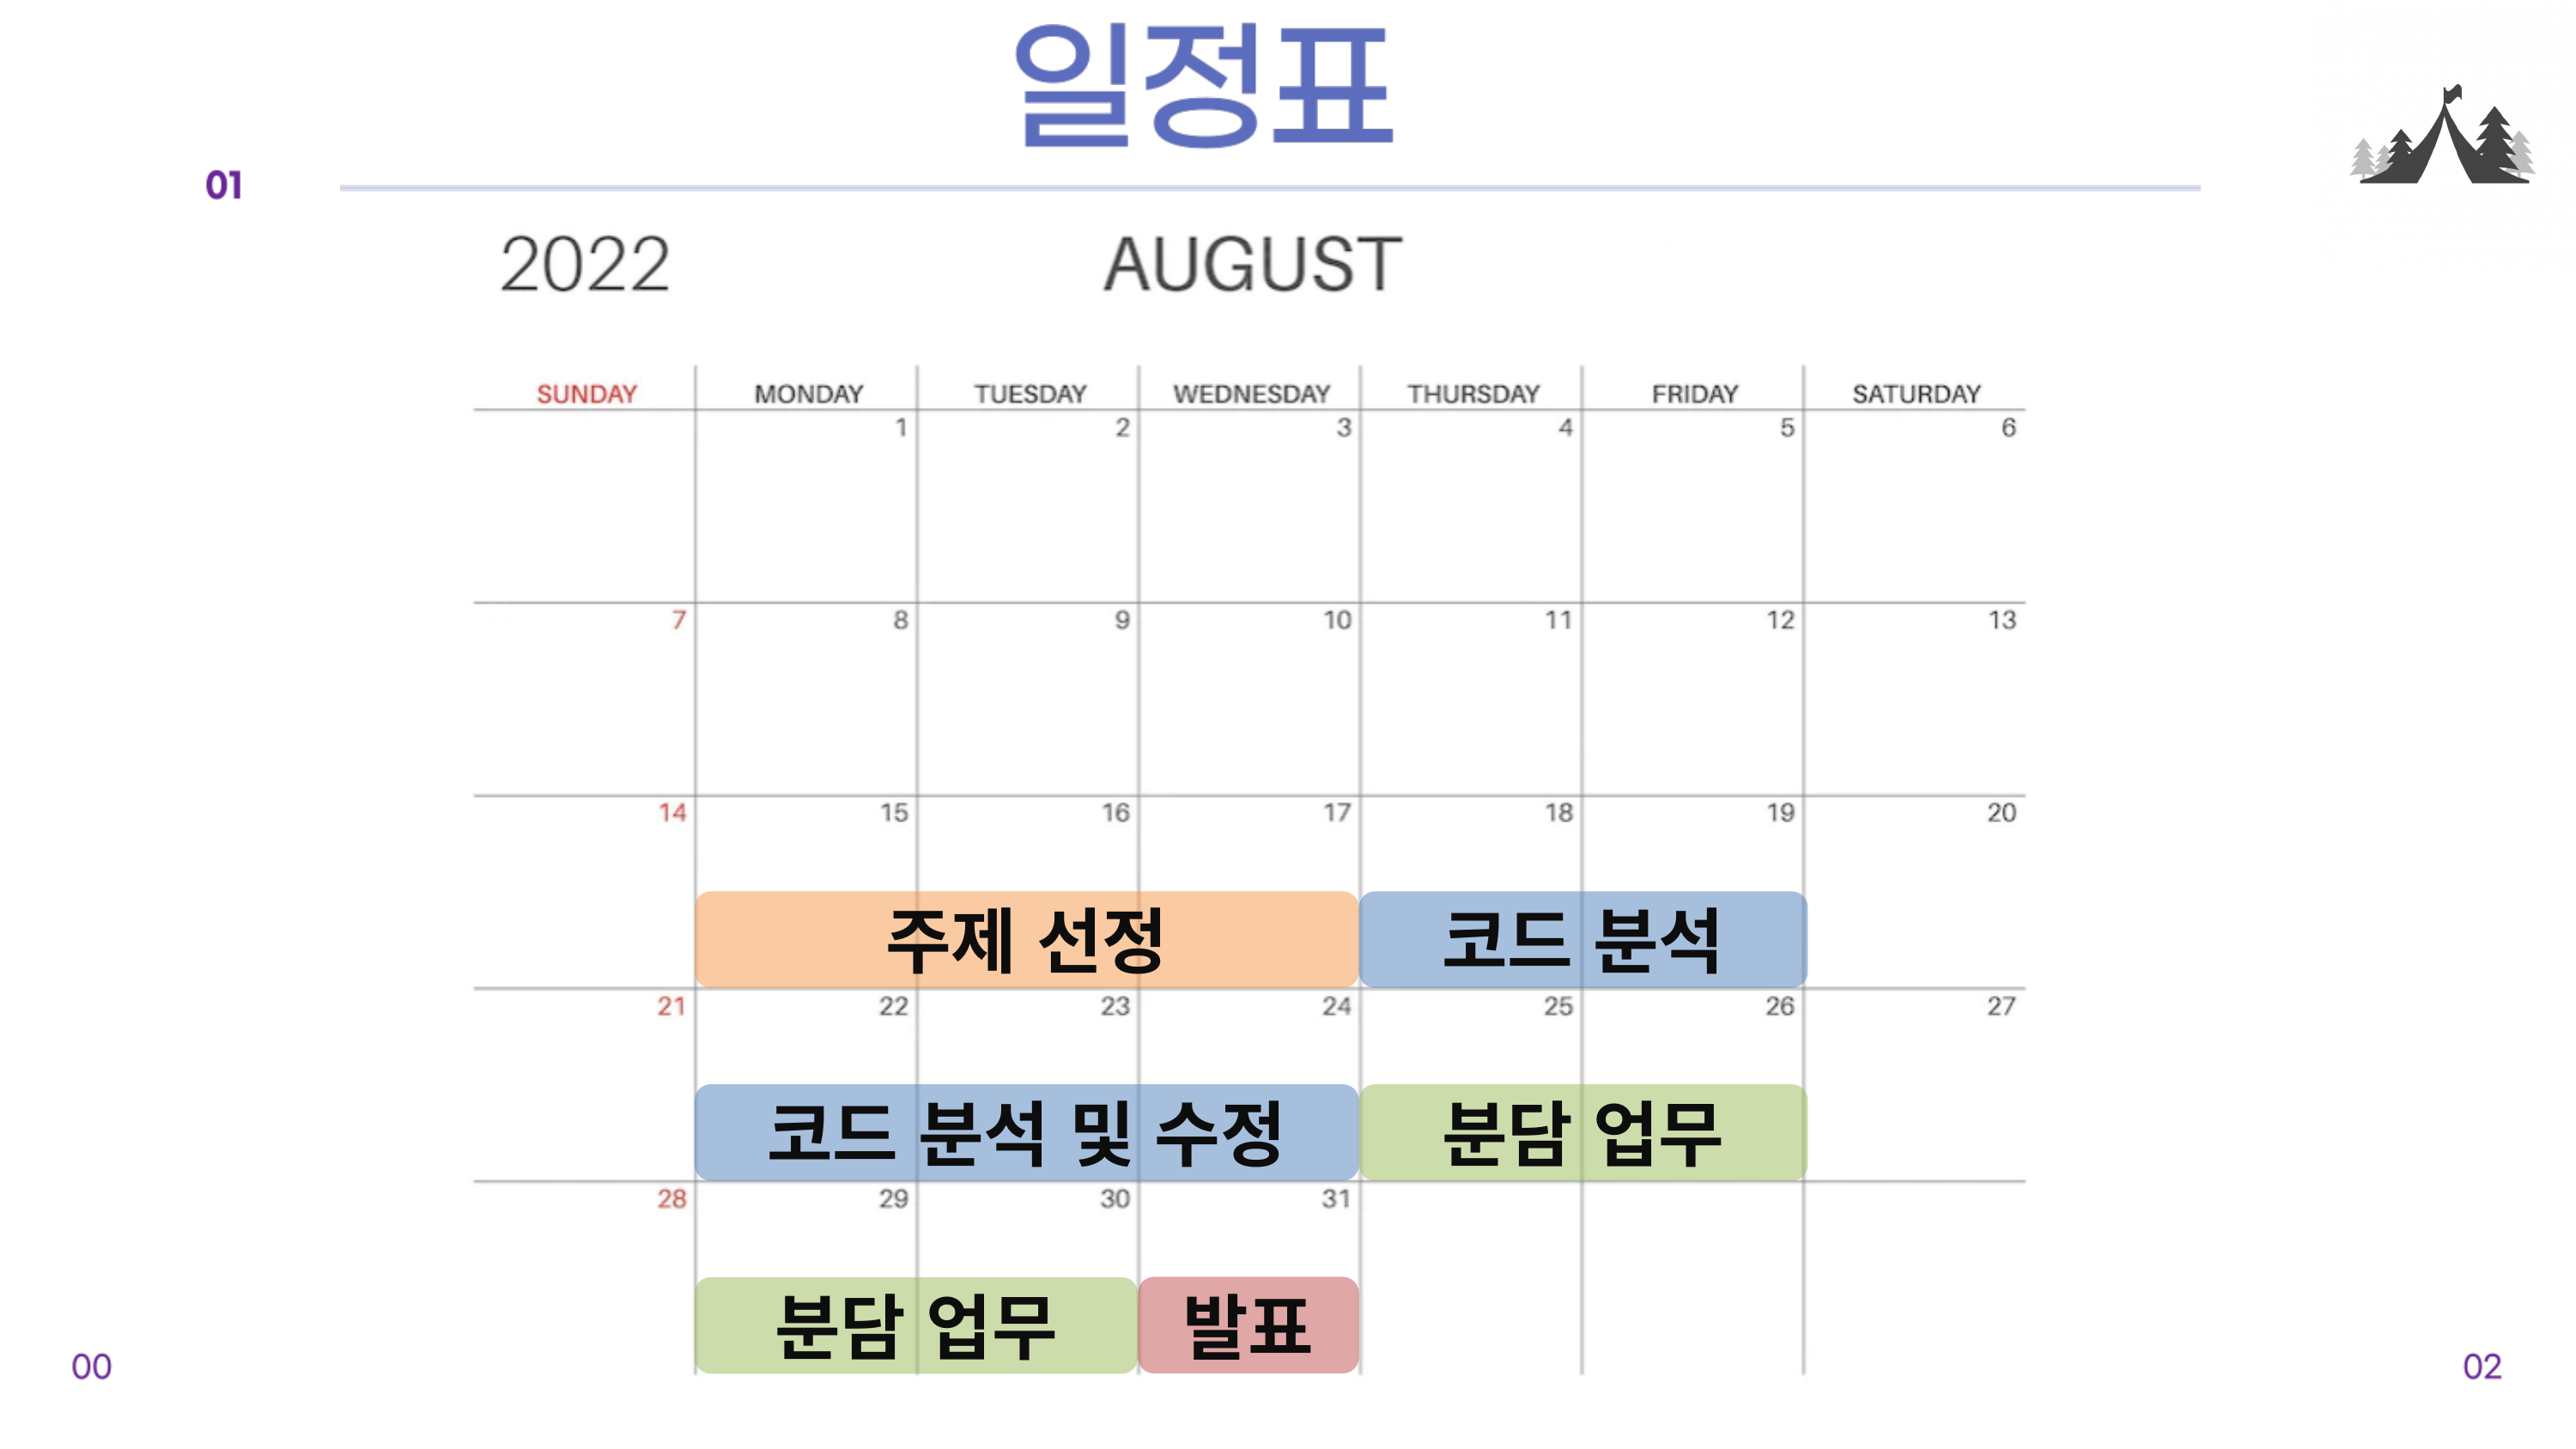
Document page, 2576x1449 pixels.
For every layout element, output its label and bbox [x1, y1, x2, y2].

picture [199, 160, 259, 228]
picture [2458, 1346, 2518, 1403]
text_box [340, 180, 2202, 197]
picture [950, 0, 1459, 180]
picture [447, 197, 2049, 1385]
picture [65, 1346, 127, 1403]
picture [2309, 0, 2576, 267]
